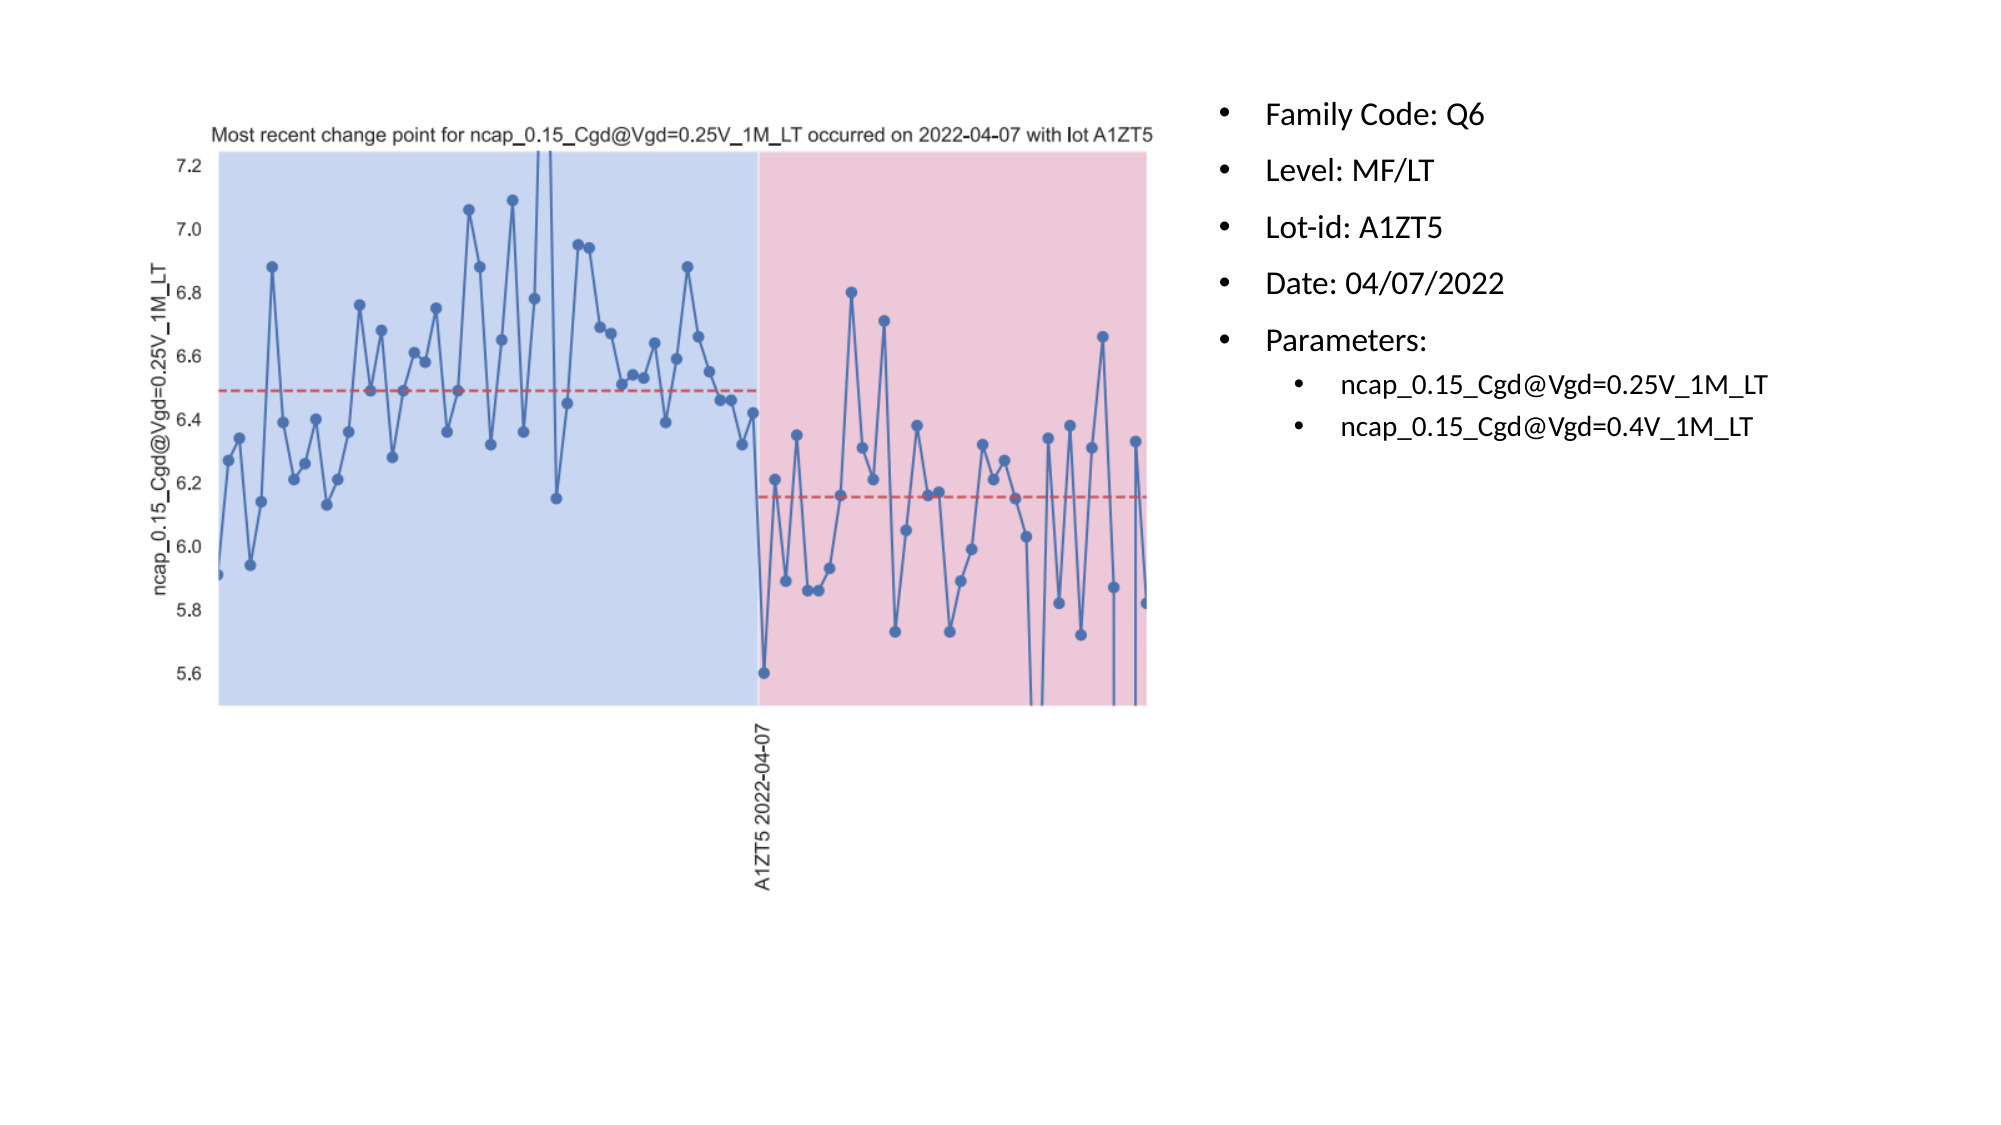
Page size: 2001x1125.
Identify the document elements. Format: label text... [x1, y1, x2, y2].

text_box Family Code: Q6 Level: MF/LT Lot-id: A1ZT5 Date: 04/07/2022 Parameters: ncap_0.15_Cgd@Vgd=0.25V_1M_LT ncap_0.15_Cgd@Vgd=0.4V_1M_LT [1204, 88, 1973, 977]
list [91, 67, 1211, 948]
